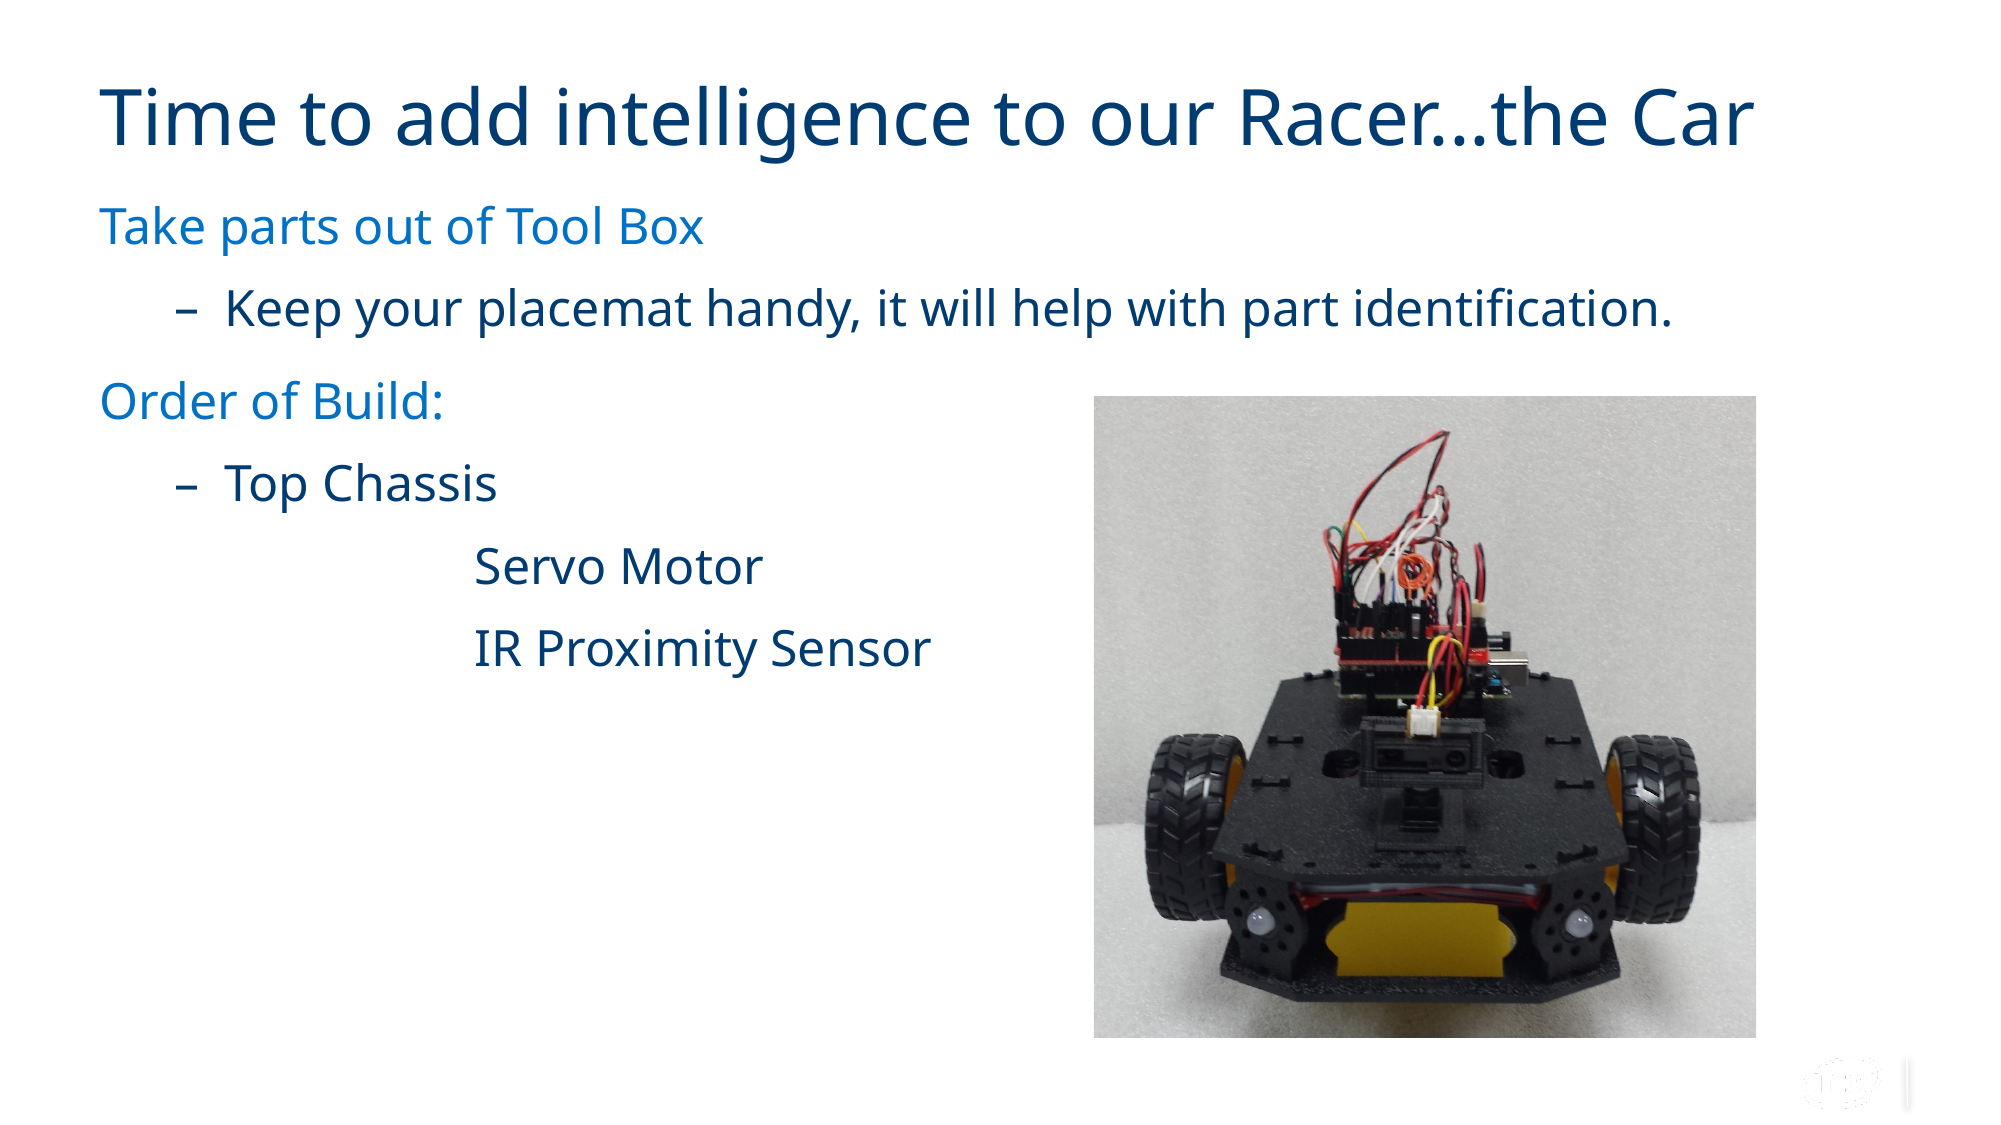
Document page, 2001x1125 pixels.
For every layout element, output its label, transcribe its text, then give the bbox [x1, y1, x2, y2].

title Time to add intelligence to our Racer...the Car [99, 67, 1900, 194]
slide_number 35 [1504, 1049, 1956, 1110]
list Take parts out of Tool Box Keep your placemat handy, it will help with part identification. Order of Build: Top Chassis Servo Motor IR Proximity Sensor [99, 194, 1900, 1056]
picture [1093, 396, 1757, 1038]
